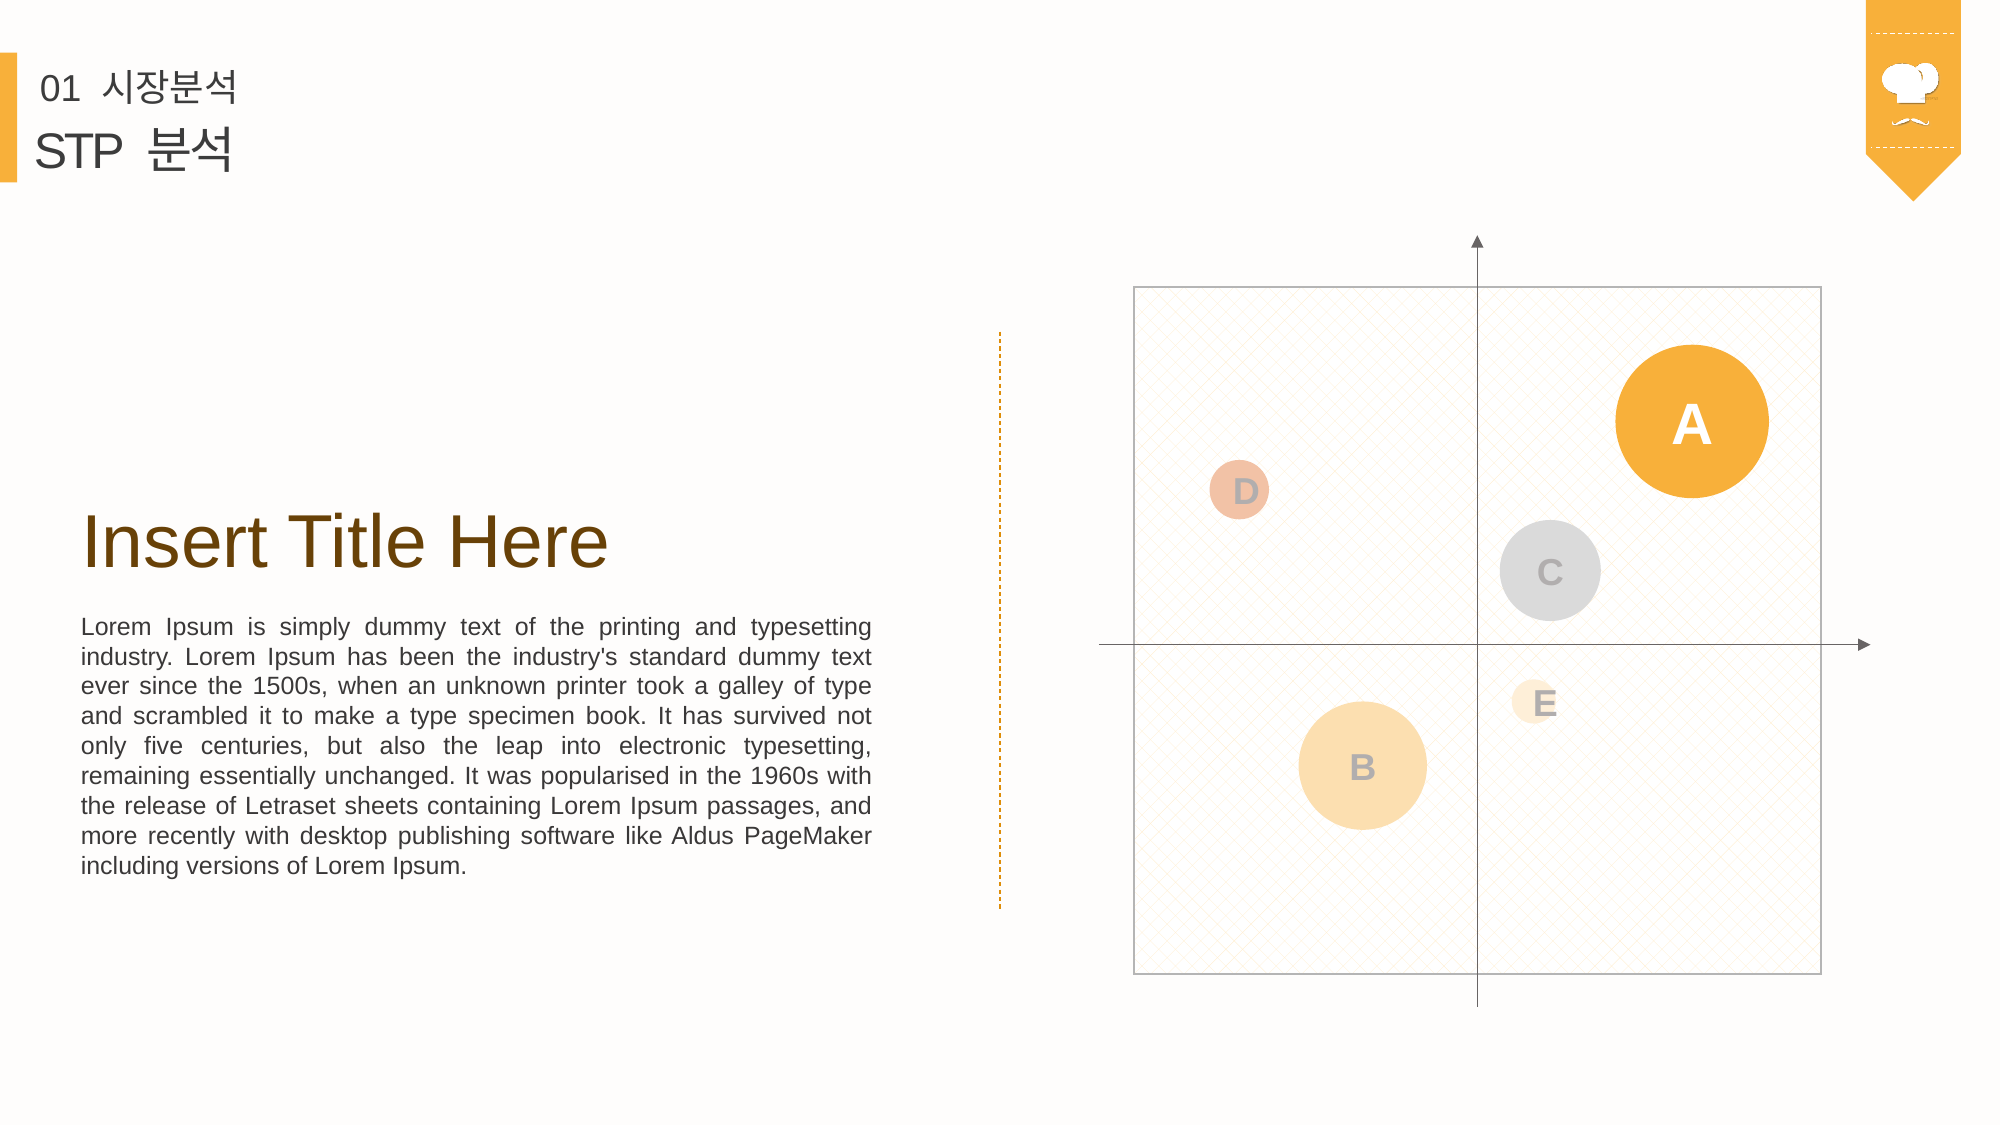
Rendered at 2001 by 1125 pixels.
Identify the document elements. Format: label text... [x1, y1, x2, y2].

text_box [1098, 235, 1871, 1007]
text_box Lorem Ipsum is simply dummy text of the printing and typesetting industry. Lorem Ipsum has been the industry's standard dummy text ever since the 1500s, when an unknown printer took a galley of type and scrambled it to make a type specimen book. It has survived not only five centuries, but also the leap into electronic typesetting, remaining essentially unchanged. It was popularised in the 1960s with the release of Letraset sheets containing Lorem Ipsum passages, and more recently with desktop publishing software like Aldus PageMaker including versions of Lorem Ipsum. [66, 602, 889, 887]
text_box [0, 52, 18, 183]
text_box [1865, 0, 1961, 202]
text_box 01 시장분석 [25, 56, 254, 117]
text_box Insert Title Here [66, 485, 626, 590]
text_box STP 분석 [18, 110, 251, 186]
